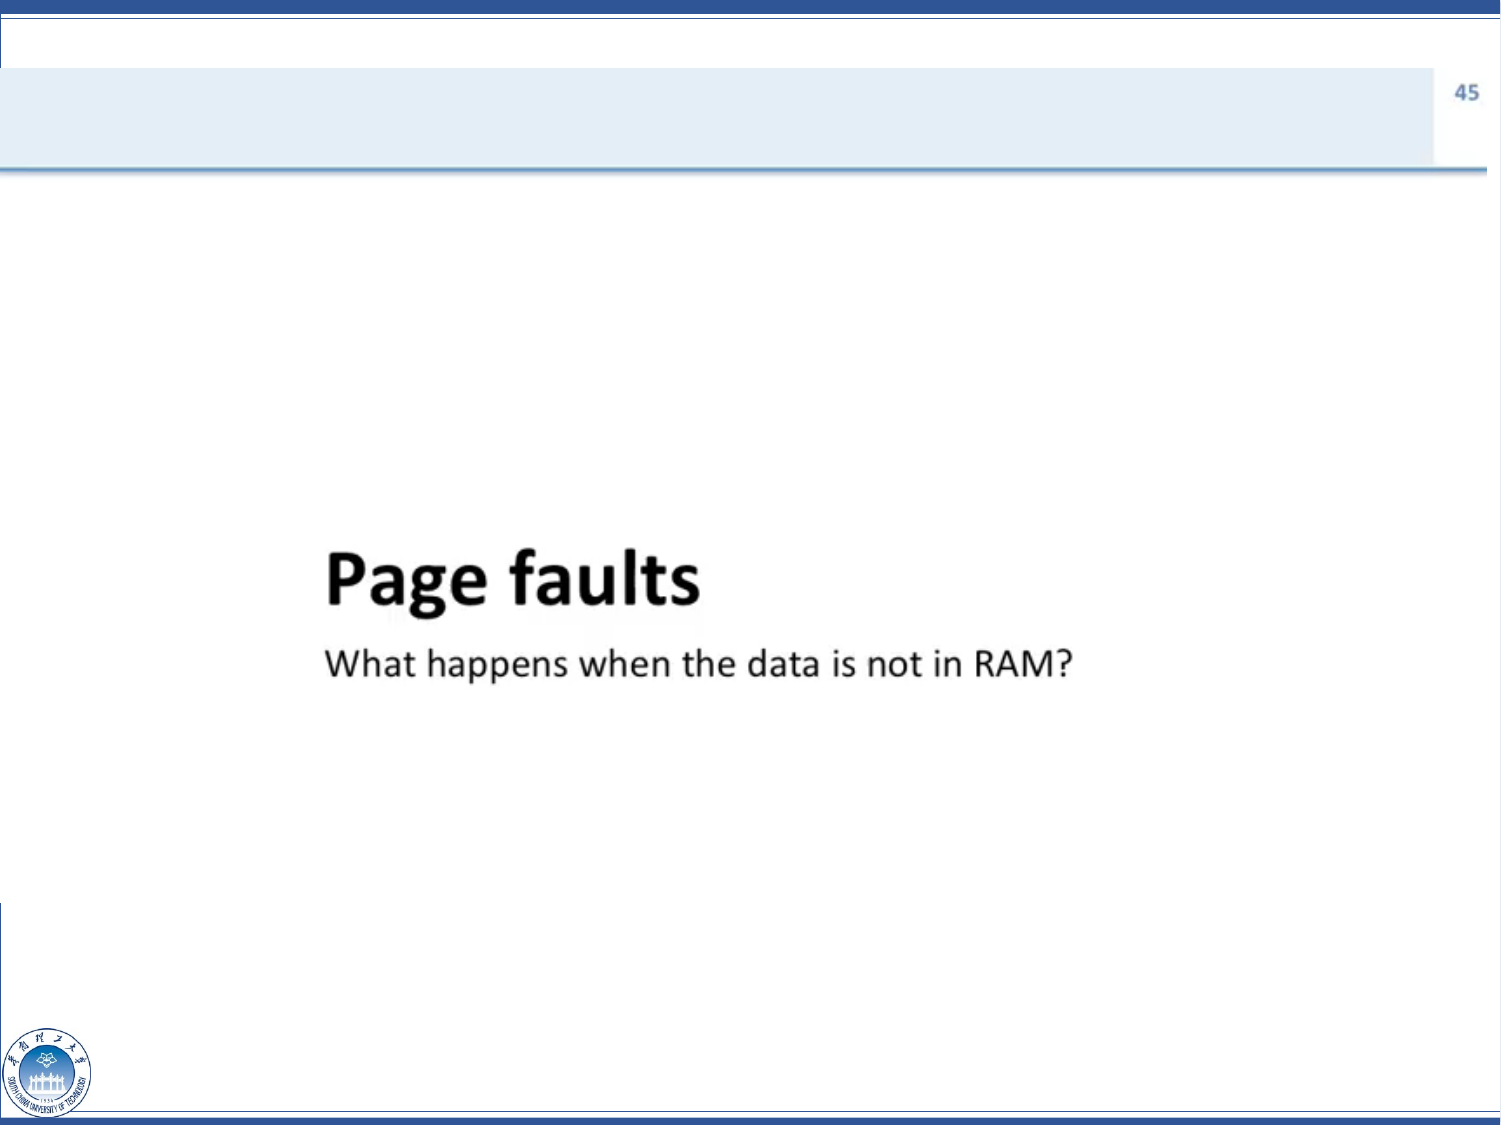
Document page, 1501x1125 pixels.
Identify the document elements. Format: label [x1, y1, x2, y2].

picture [2, 1028, 91, 1117]
text_box [0, 67, 1488, 904]
